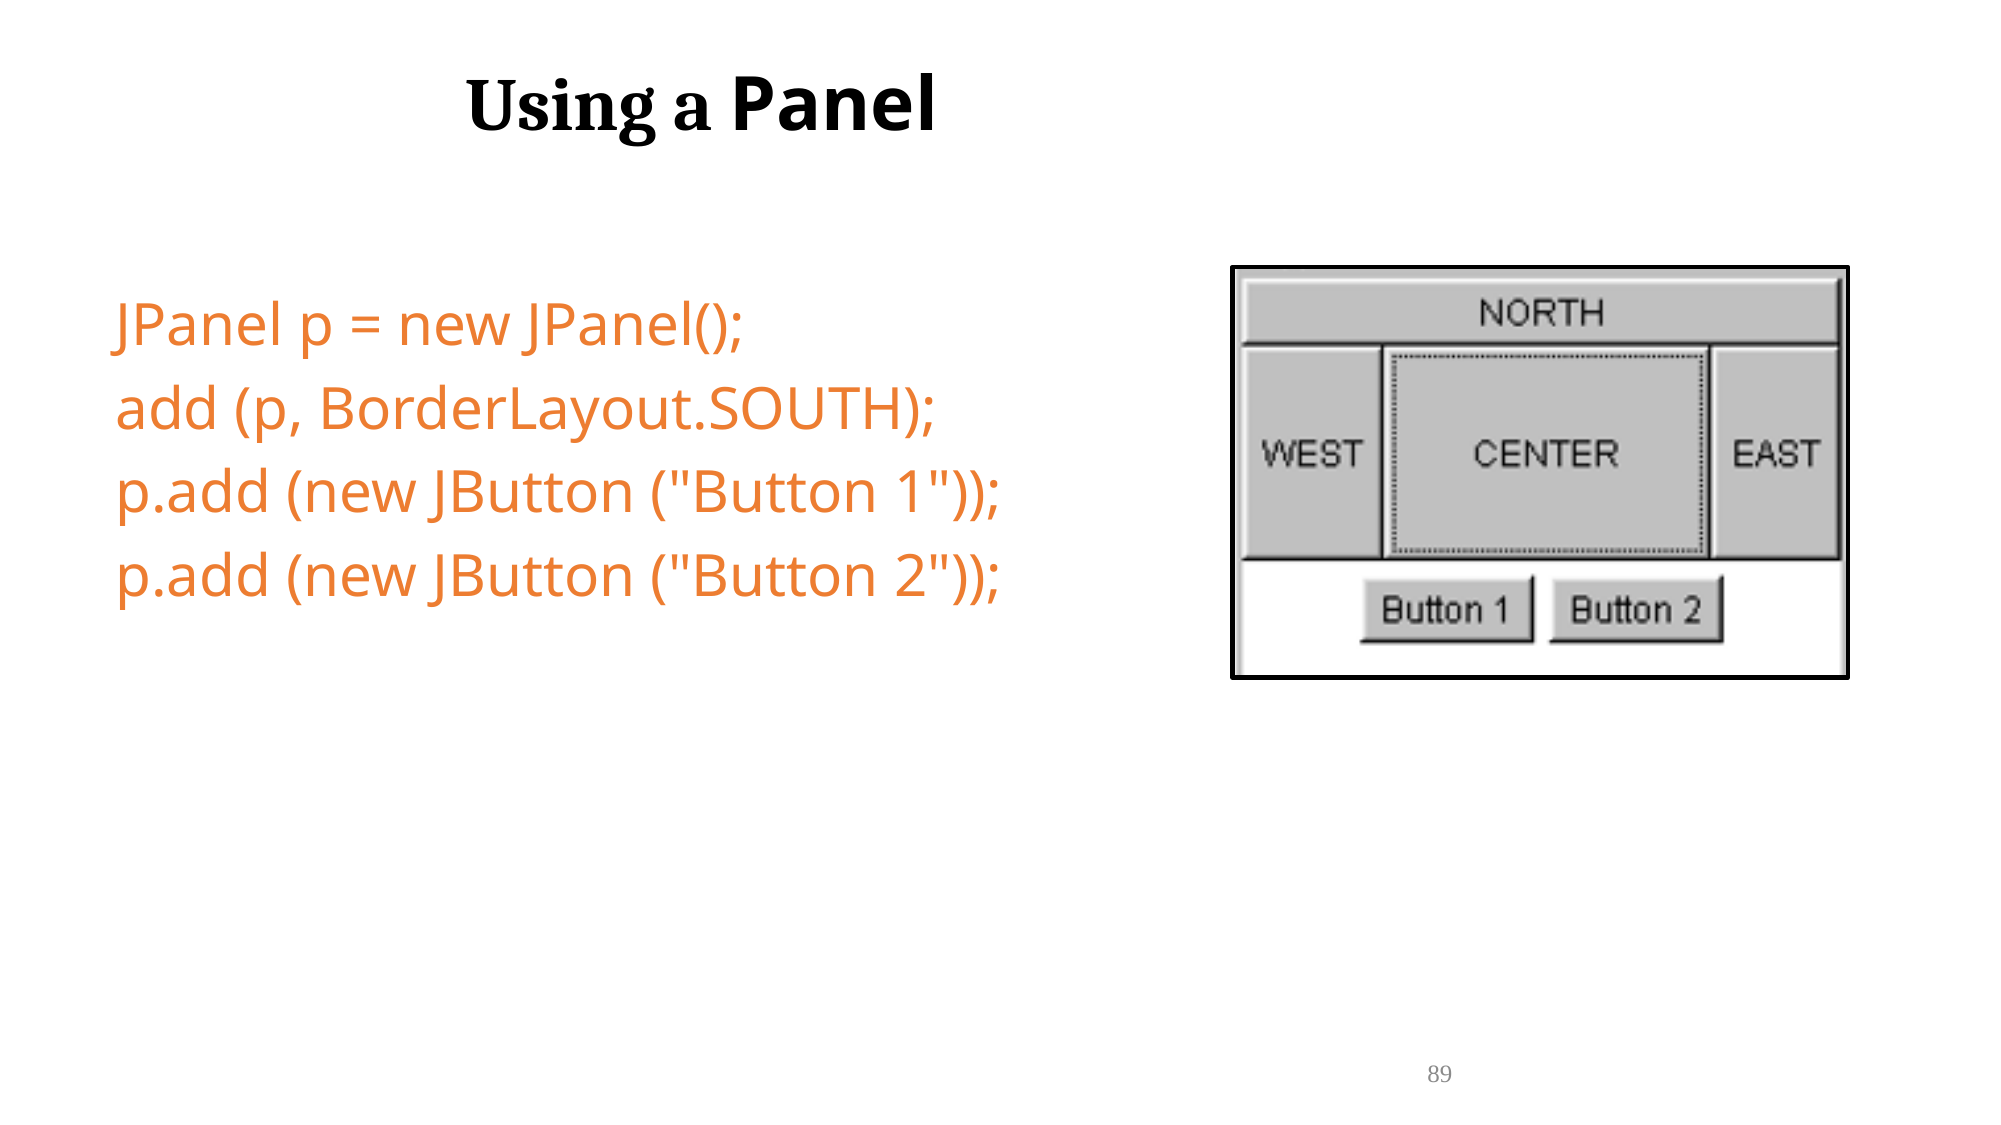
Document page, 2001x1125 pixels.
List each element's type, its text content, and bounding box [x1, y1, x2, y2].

slide_number 89 [1412, 1042, 1863, 1103]
list JPanel p = new JPanel(); add (p, BorderLayout.SOUTH); p.add (new JButton ("Button 1")); p.add (new JButton ("Button 2")); [62, 287, 1113, 675]
title Using a Panel [450, 37, 1055, 175]
picture [1234, 269, 1846, 675]
